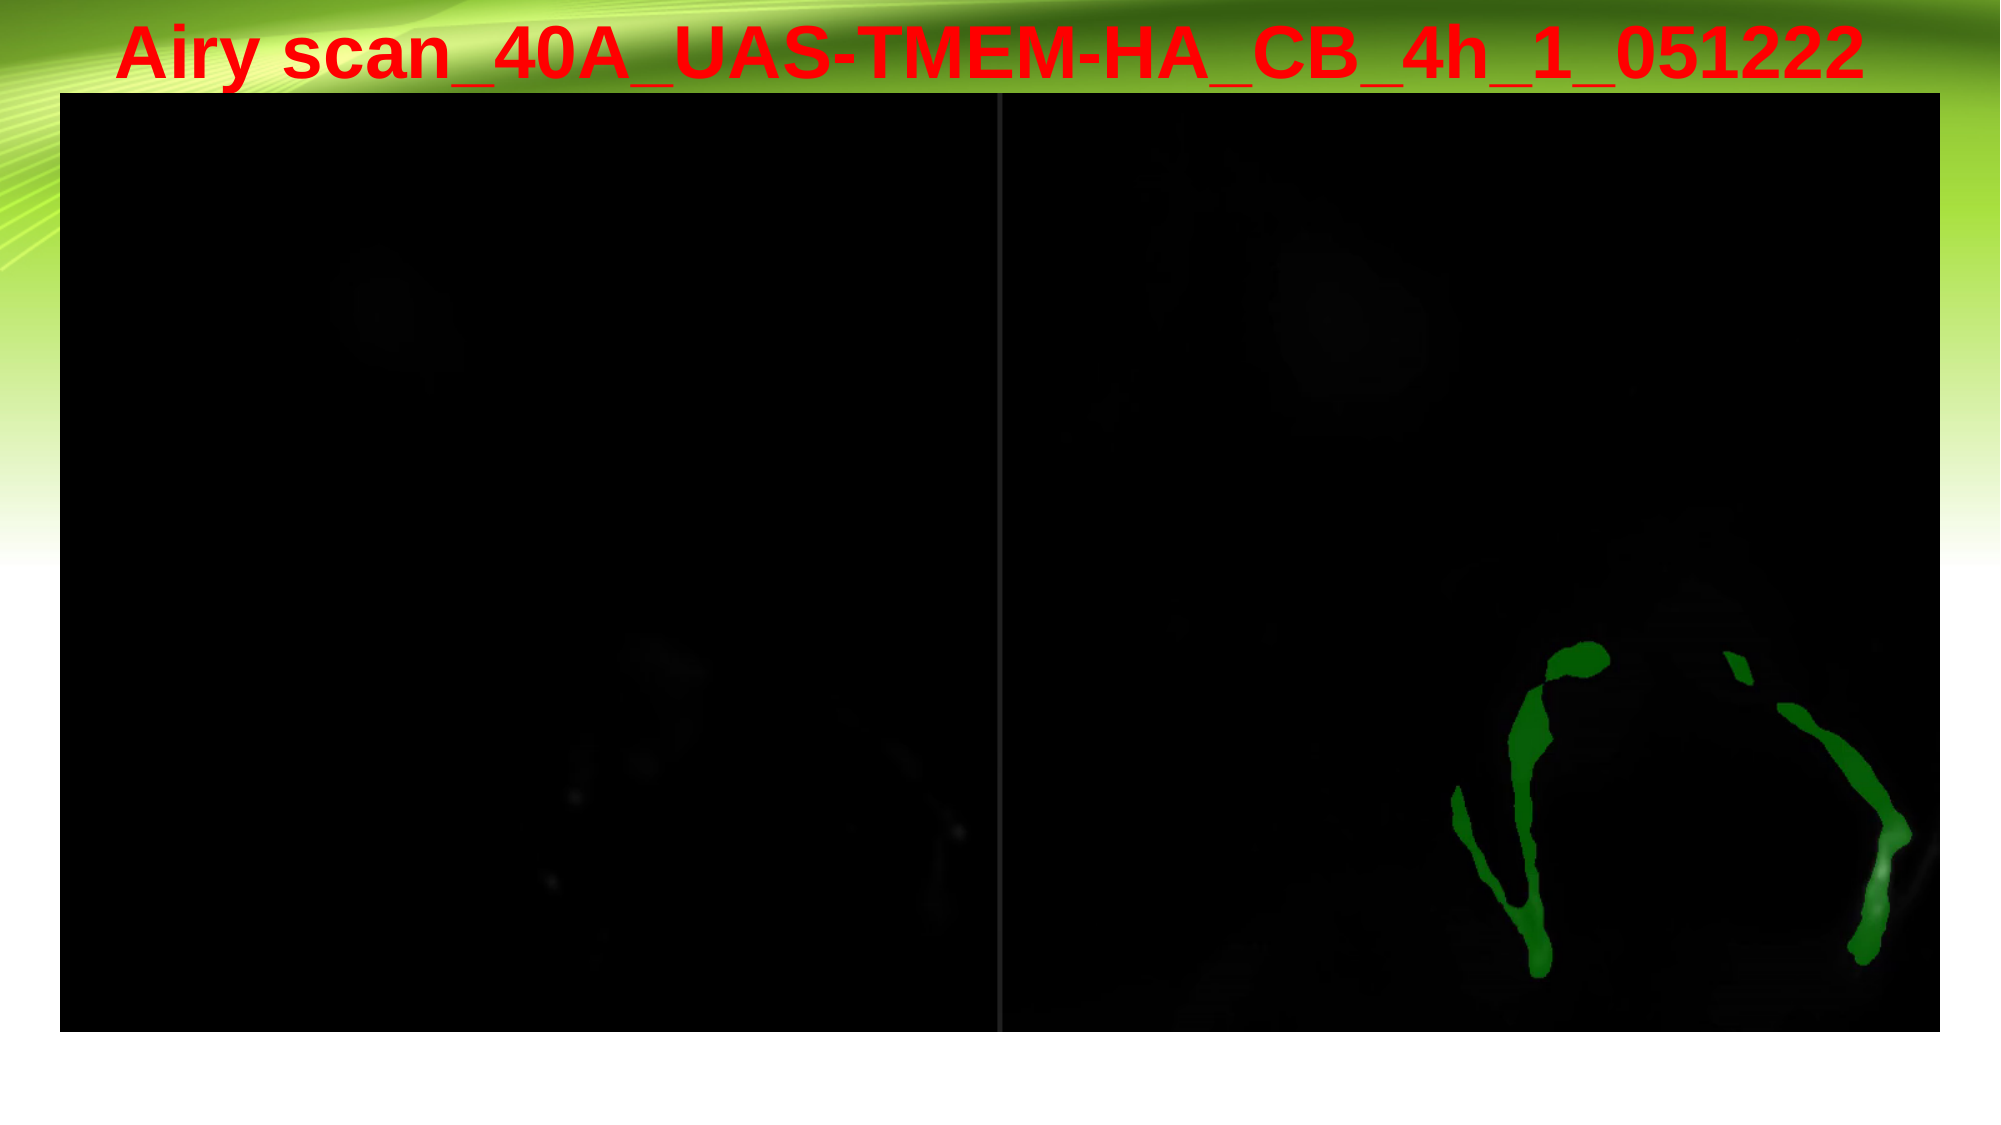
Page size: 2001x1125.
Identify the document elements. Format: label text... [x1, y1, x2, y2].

title Airy scan_40A_UAS-TMEM-HA_CB_4h_1_051222 [99, 30, 1901, 92]
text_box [59, 92, 1940, 1033]
picture [0, 0, 2000, 1125]
